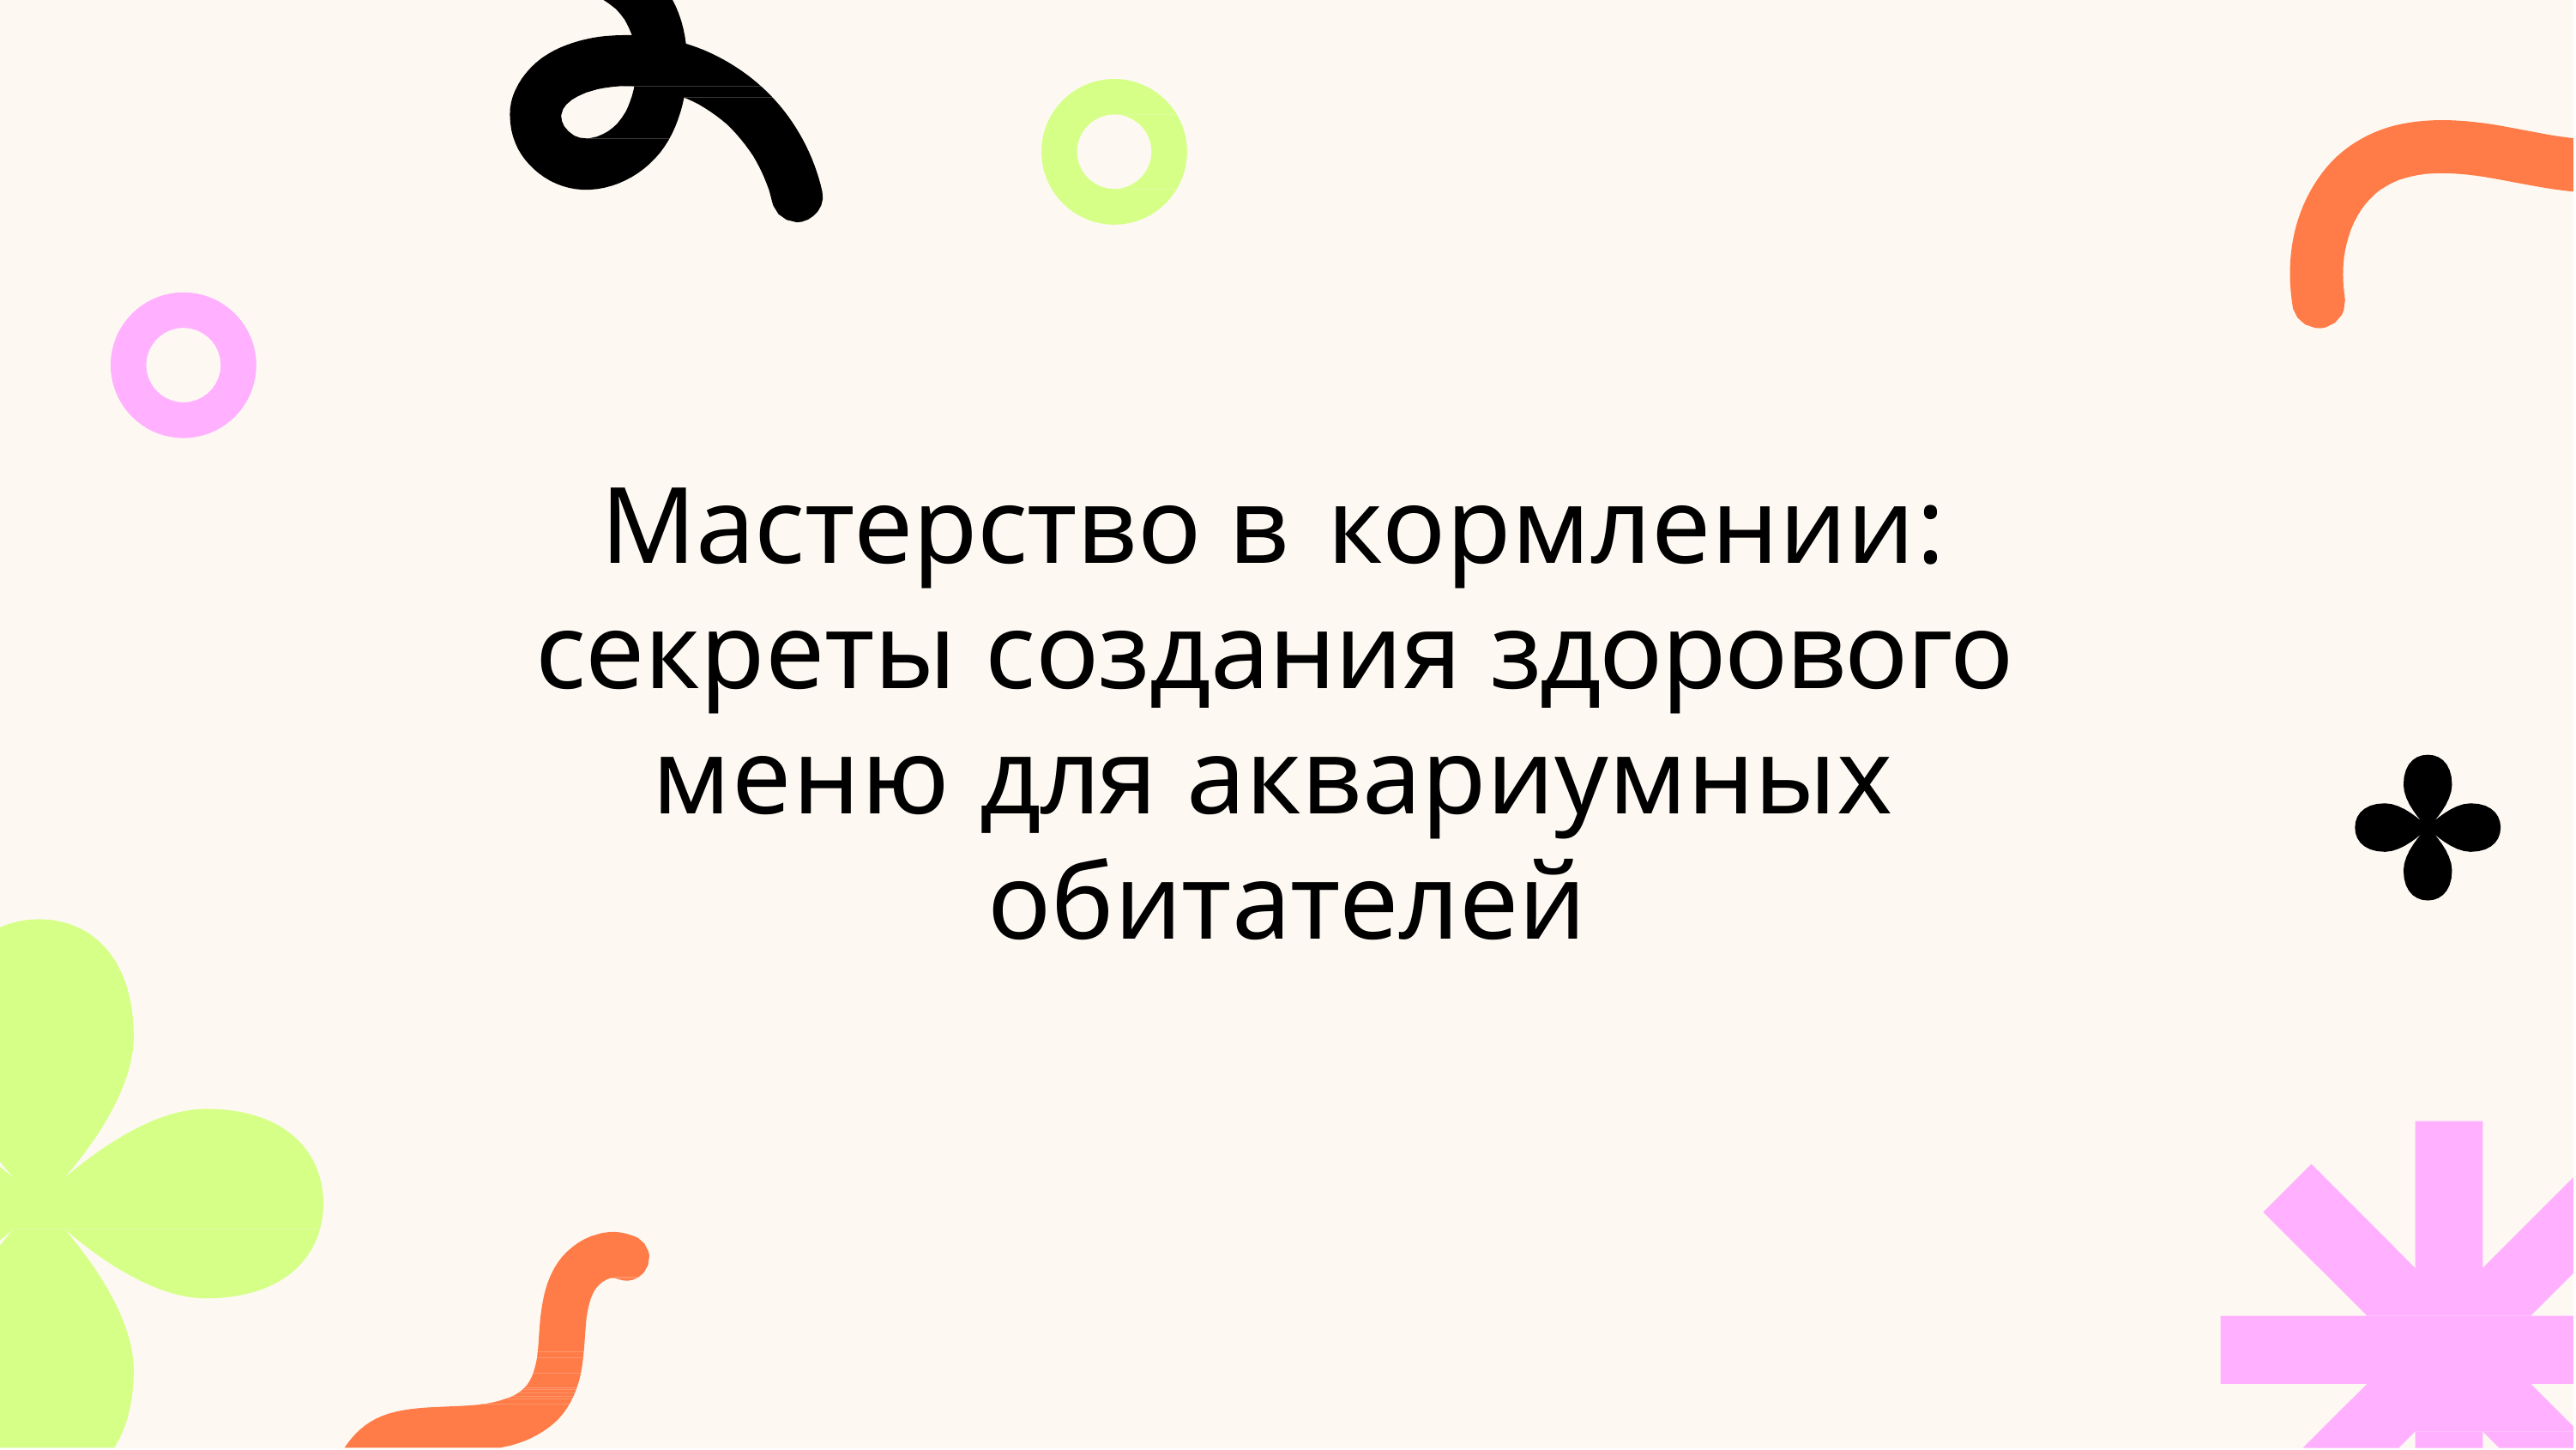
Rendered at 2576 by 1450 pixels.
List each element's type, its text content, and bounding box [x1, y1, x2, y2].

text_box Мастерство в кормлении: секреты создания здорового меню для аквариумных обитателей [529, 461, 2044, 964]
